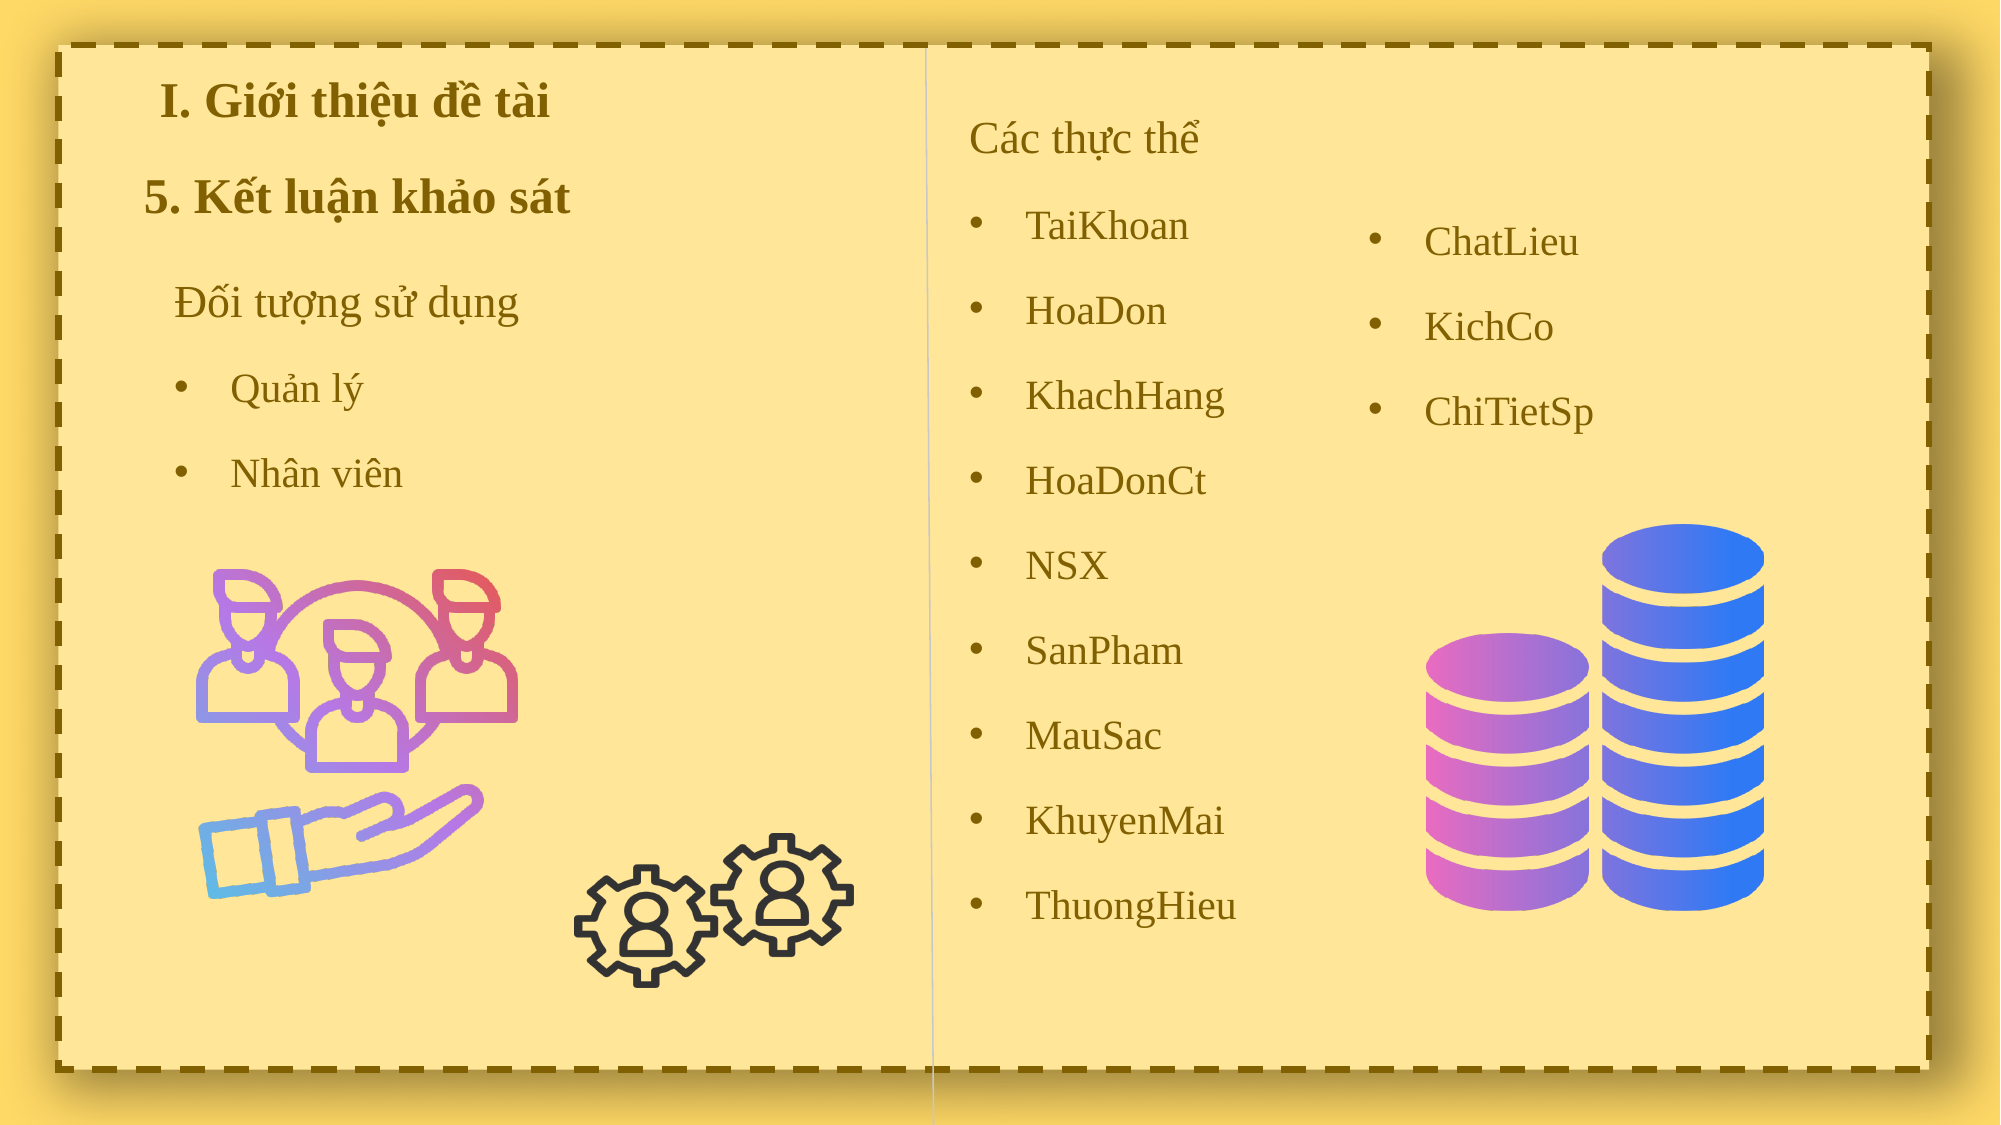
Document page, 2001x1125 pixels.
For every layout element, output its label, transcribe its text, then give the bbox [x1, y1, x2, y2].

text_box Đối tượng sử dụng Quản lý Nhân viên [159, 252, 547, 504]
picture [196, 569, 518, 899]
picture [1426, 524, 1764, 911]
text_box I. Giới thiệu đề tài [49, 48, 661, 136]
text_box Các thực thể TaiKhoan HoaDon KhachHang HoaDonCt NSX SanPham MauSac KhuyenMai ThuongHieu [954, 89, 1342, 1021]
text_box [925, 48, 937, 1125]
text_box [0, 0, 2000, 1125]
picture [574, 833, 854, 988]
text_box ChatLieu KichCo ChiTietSp [1353, 196, 1741, 527]
text_box 5. Kết luận khảo sát [126, 143, 589, 231]
